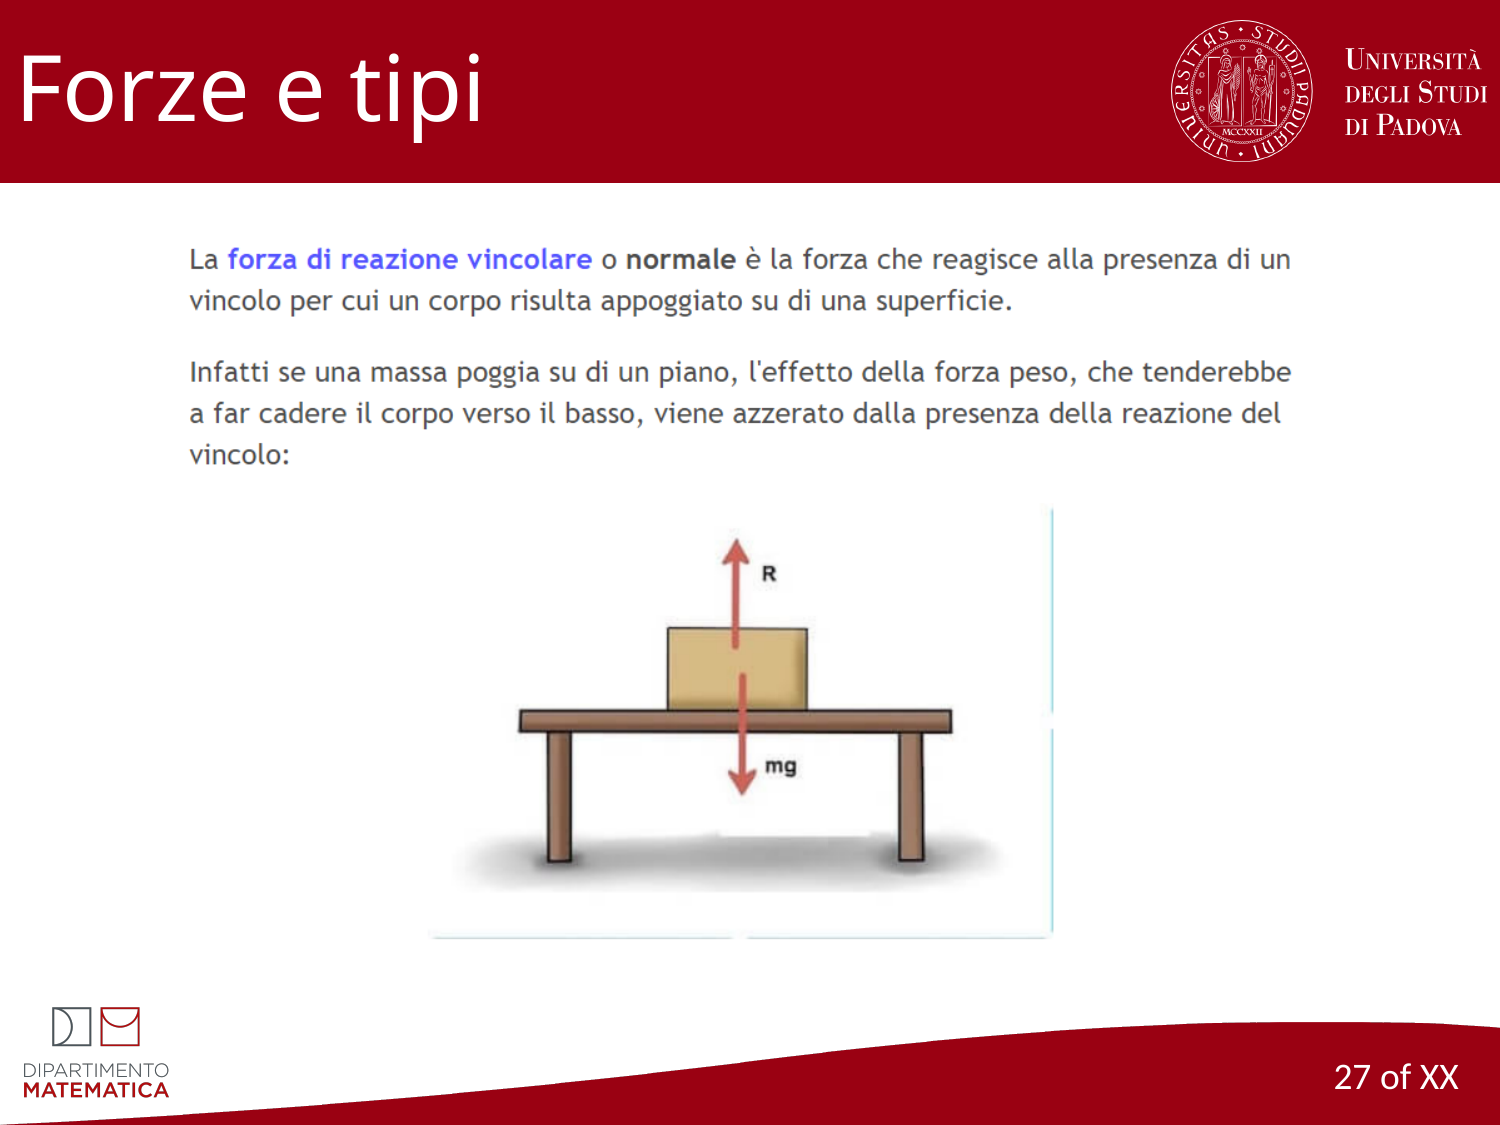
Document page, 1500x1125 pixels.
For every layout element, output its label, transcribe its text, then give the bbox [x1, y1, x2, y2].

picture [0, 1007, 1500, 1125]
title Forze e tipi [0, 0, 1159, 183]
slide_number 27 of XX [1136, 1044, 1474, 1104]
picture [174, 234, 1325, 953]
picture [1171, 20, 1487, 162]
